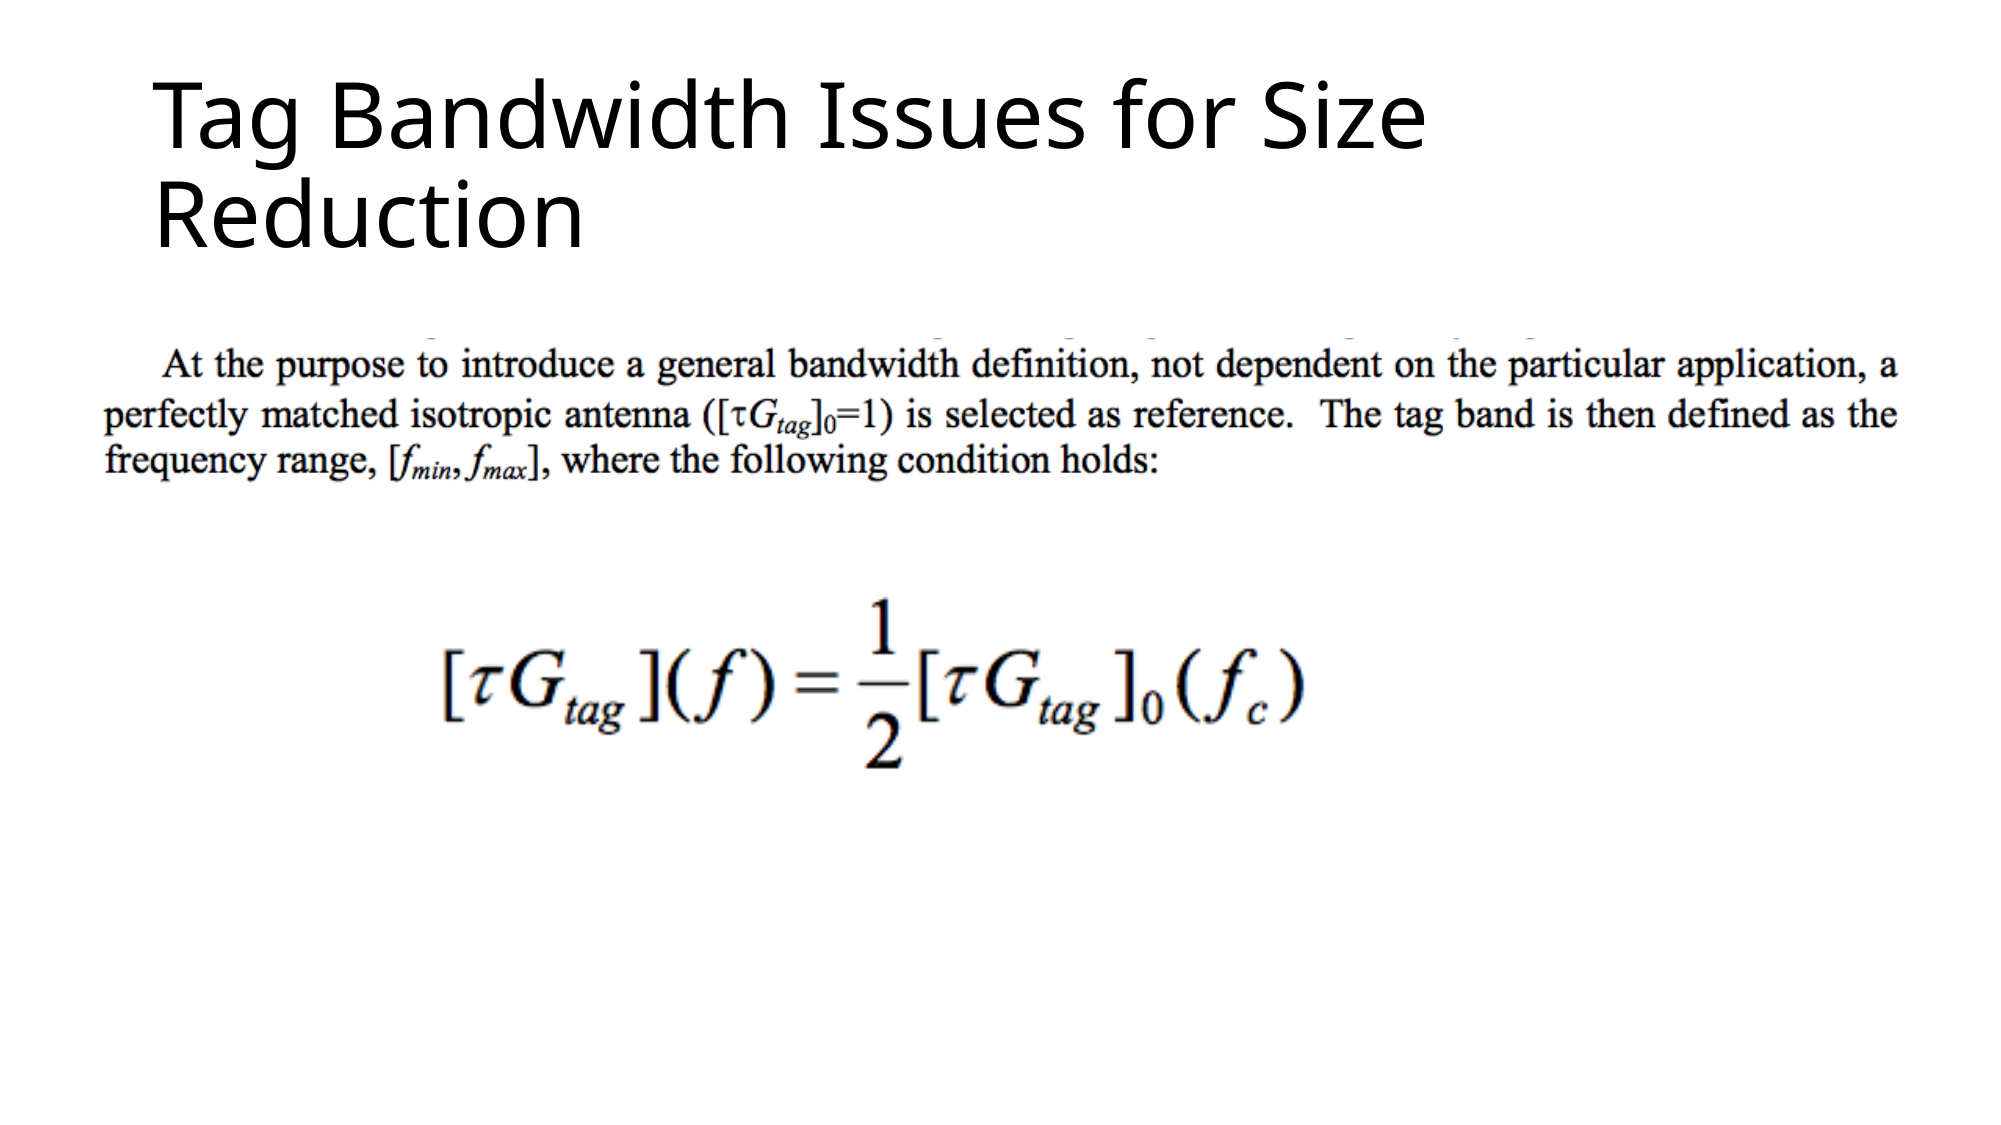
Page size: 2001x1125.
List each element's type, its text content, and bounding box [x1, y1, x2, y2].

picture [84, 338, 1944, 517]
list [393, 577, 1405, 821]
title Tag Bandwidth Issues for Size Reduction [137, 59, 1863, 278]
